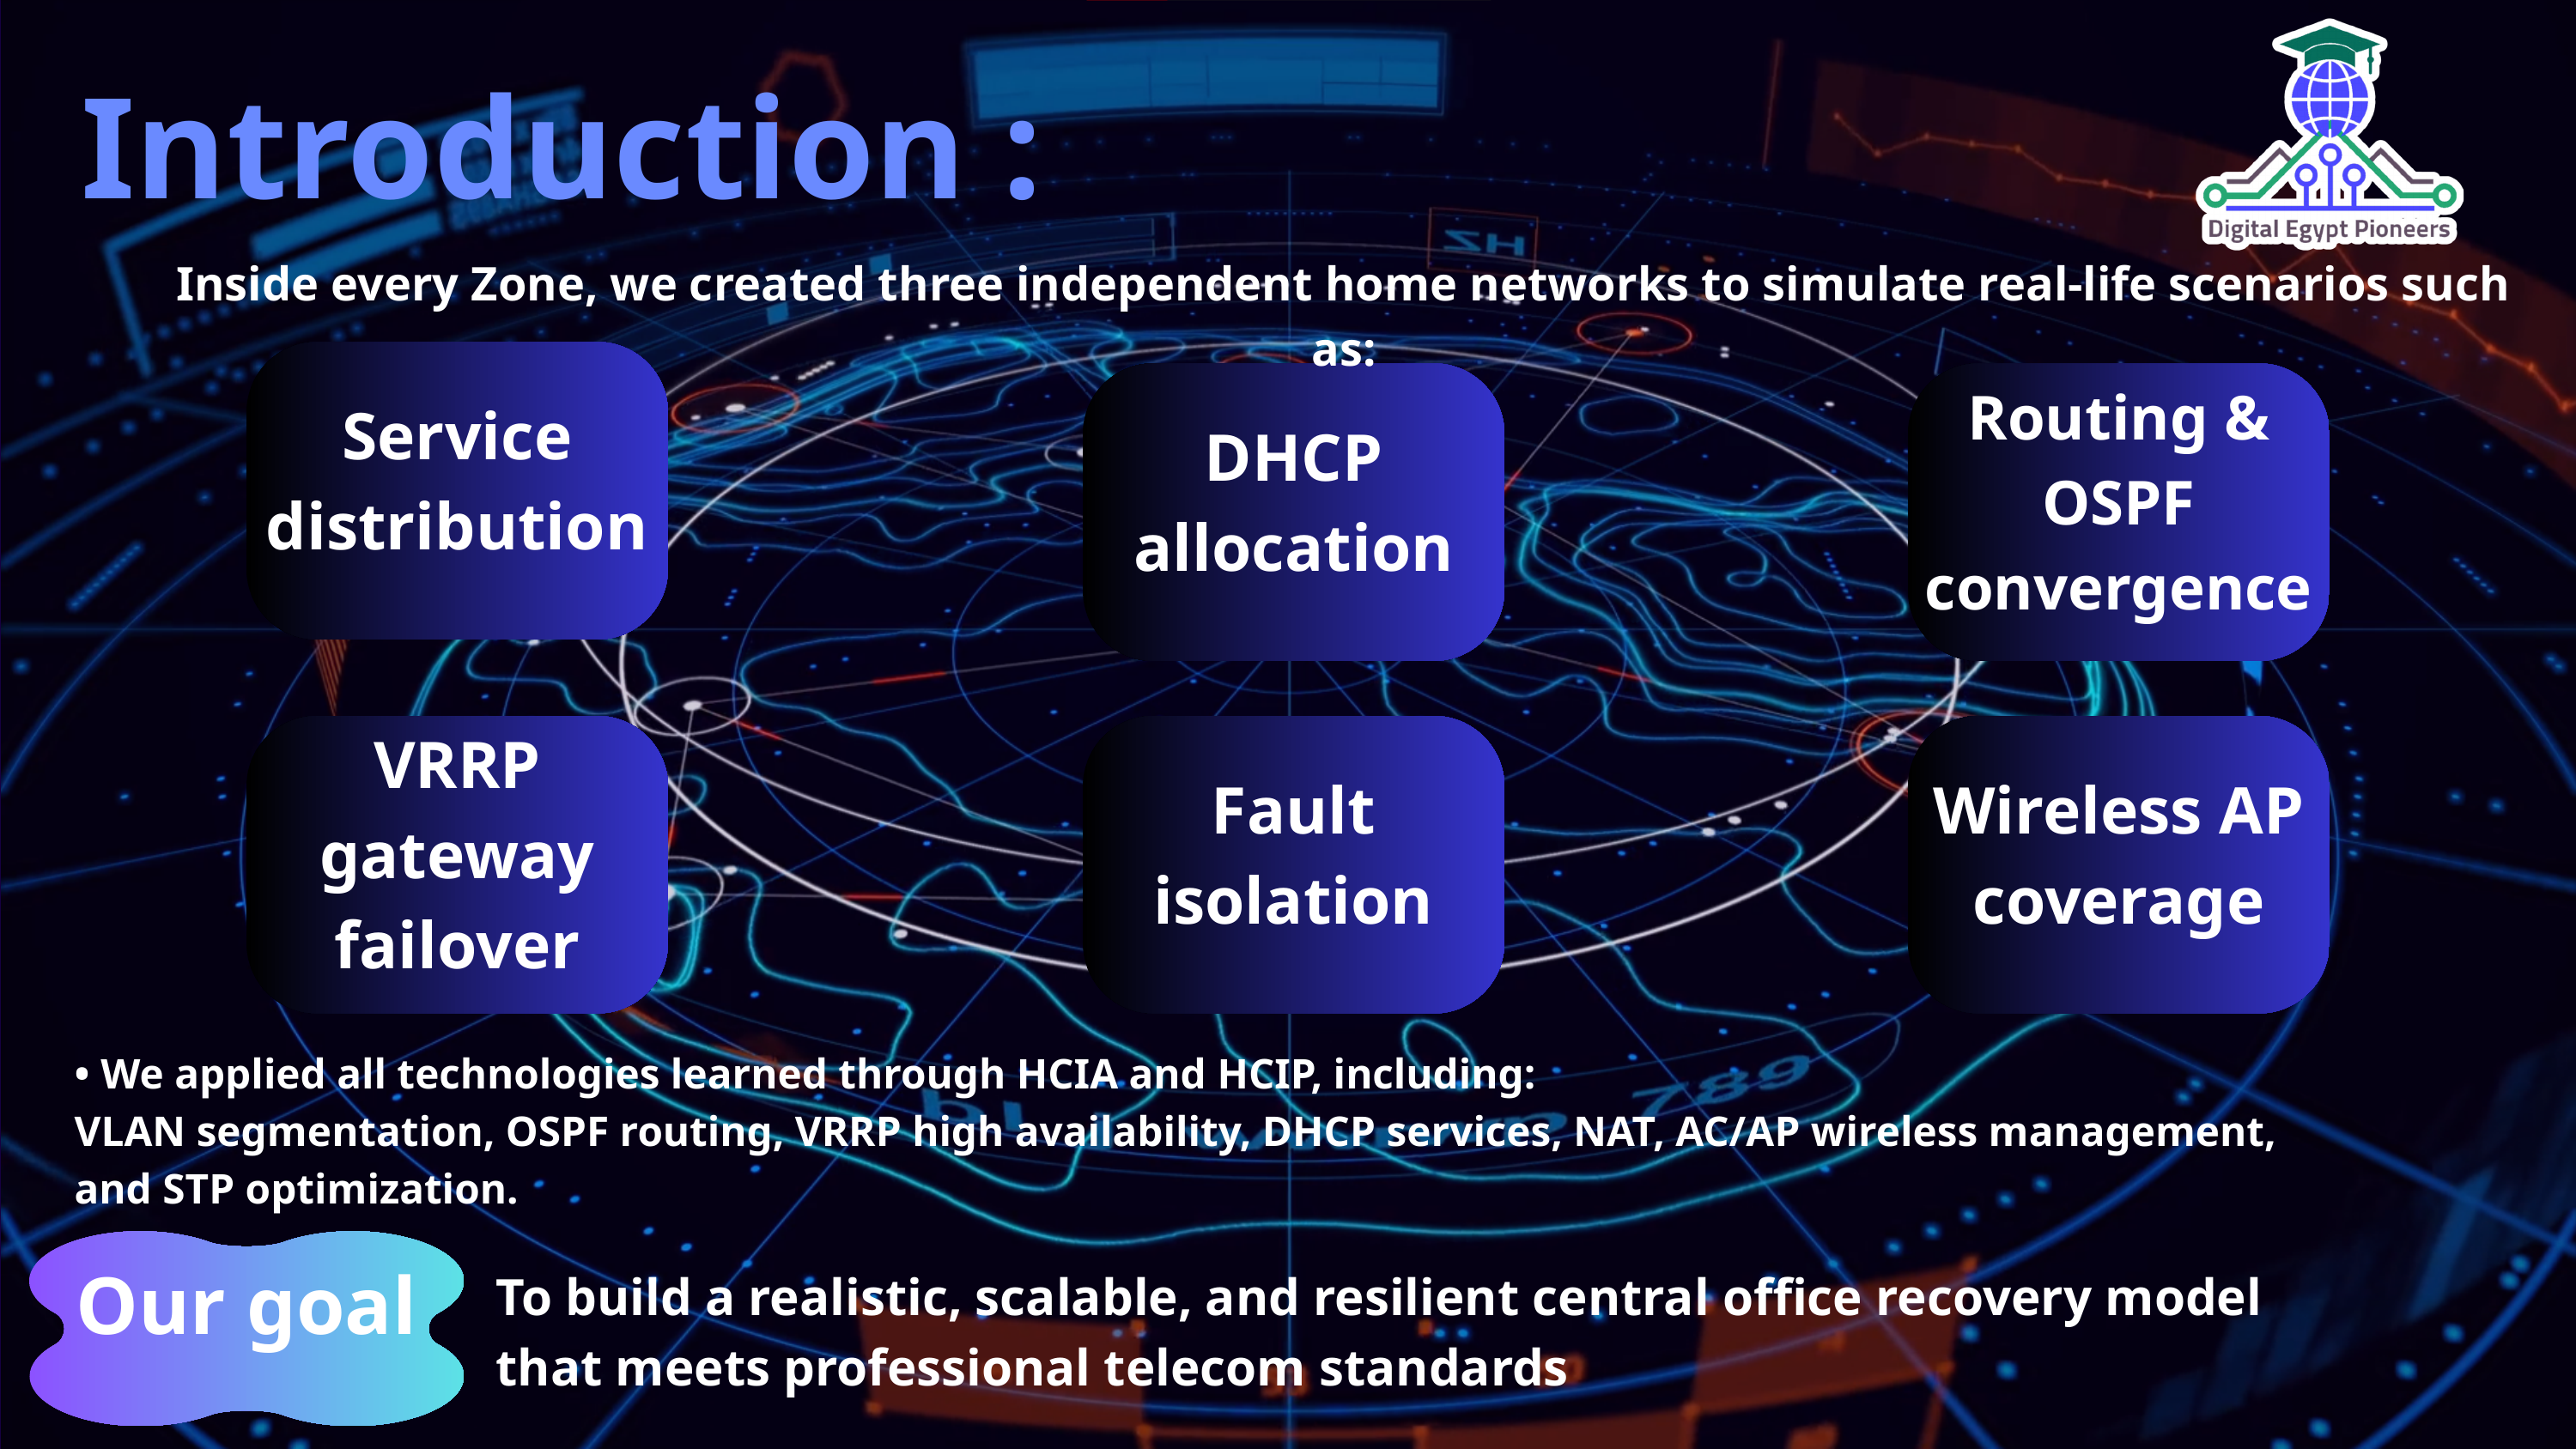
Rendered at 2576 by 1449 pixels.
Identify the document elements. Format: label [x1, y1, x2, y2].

text_box [1907, 715, 2330, 1014]
text_box [1082, 715, 1505, 1014]
text_box [246, 715, 669, 1014]
text_box [28, 1231, 465, 1427]
text_box [1907, 363, 2330, 662]
text_box [246, 342, 669, 640]
text_box [1082, 363, 1505, 662]
picture [1, 0, 2576, 1449]
